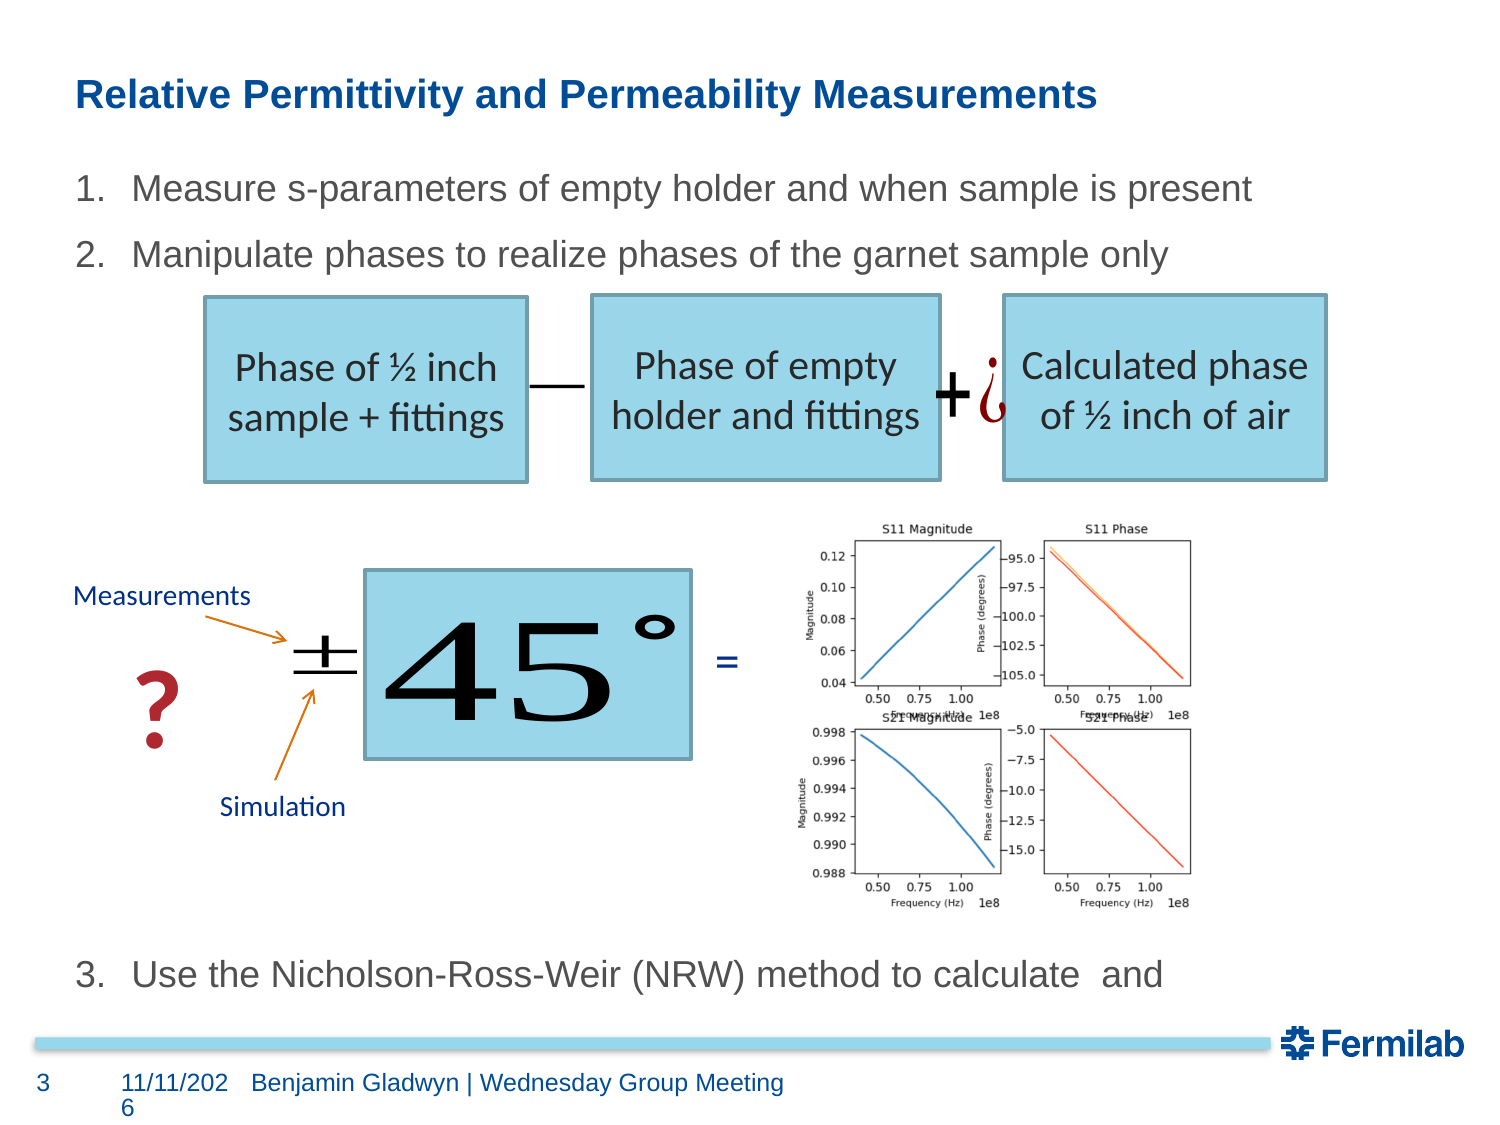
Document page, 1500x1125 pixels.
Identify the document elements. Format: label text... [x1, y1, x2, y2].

title Relative Permittivity and Permeability Measurements [75, 46, 1500, 117]
text_box Calculated phase of ½ inch of air [1002, 293, 1328, 482]
text_box Simulation [205, 779, 717, 830]
text_box Measurements [58, 568, 570, 619]
text_box Phase of empty holder and fittings [590, 293, 942, 482]
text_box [205, 615, 288, 642]
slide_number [120, 1066, 232, 1107]
picture [1281, 1026, 1464, 1060]
footer Benjamin Gladwyn | Wednesday Group Meeting [251, 1066, 1279, 1107]
text_box Phase of ½ inch sample + fittings [203, 295, 529, 484]
slide_number 3 [36, 1066, 105, 1106]
text_box ? [116, 628, 199, 779]
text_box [274, 688, 315, 781]
picture [794, 522, 1199, 914]
text_box = [700, 620, 755, 696]
